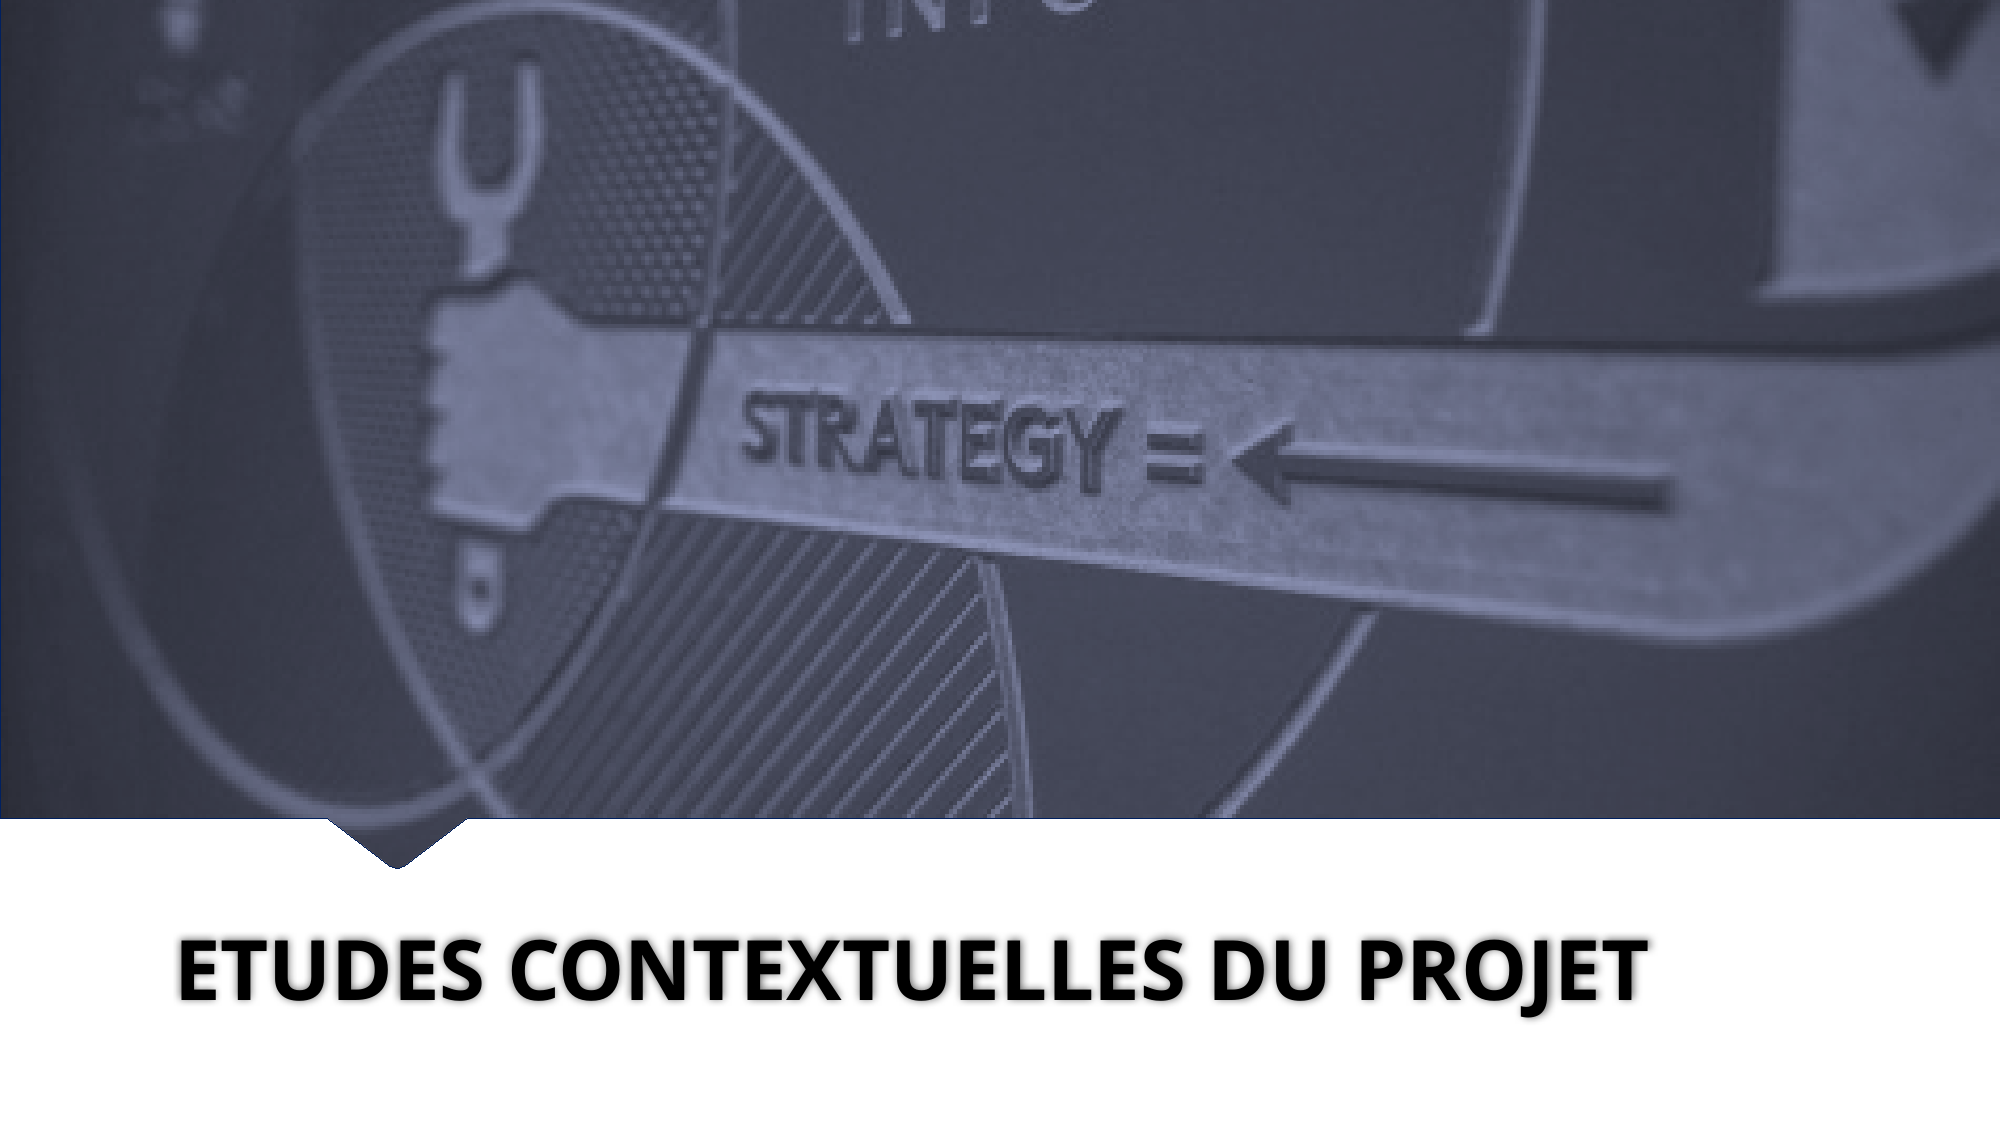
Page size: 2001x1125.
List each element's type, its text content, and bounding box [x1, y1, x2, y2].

title ETUDES CONTEXTUELLES DU PROJET [159, 893, 2000, 1025]
picture [0, 0, 2000, 869]
